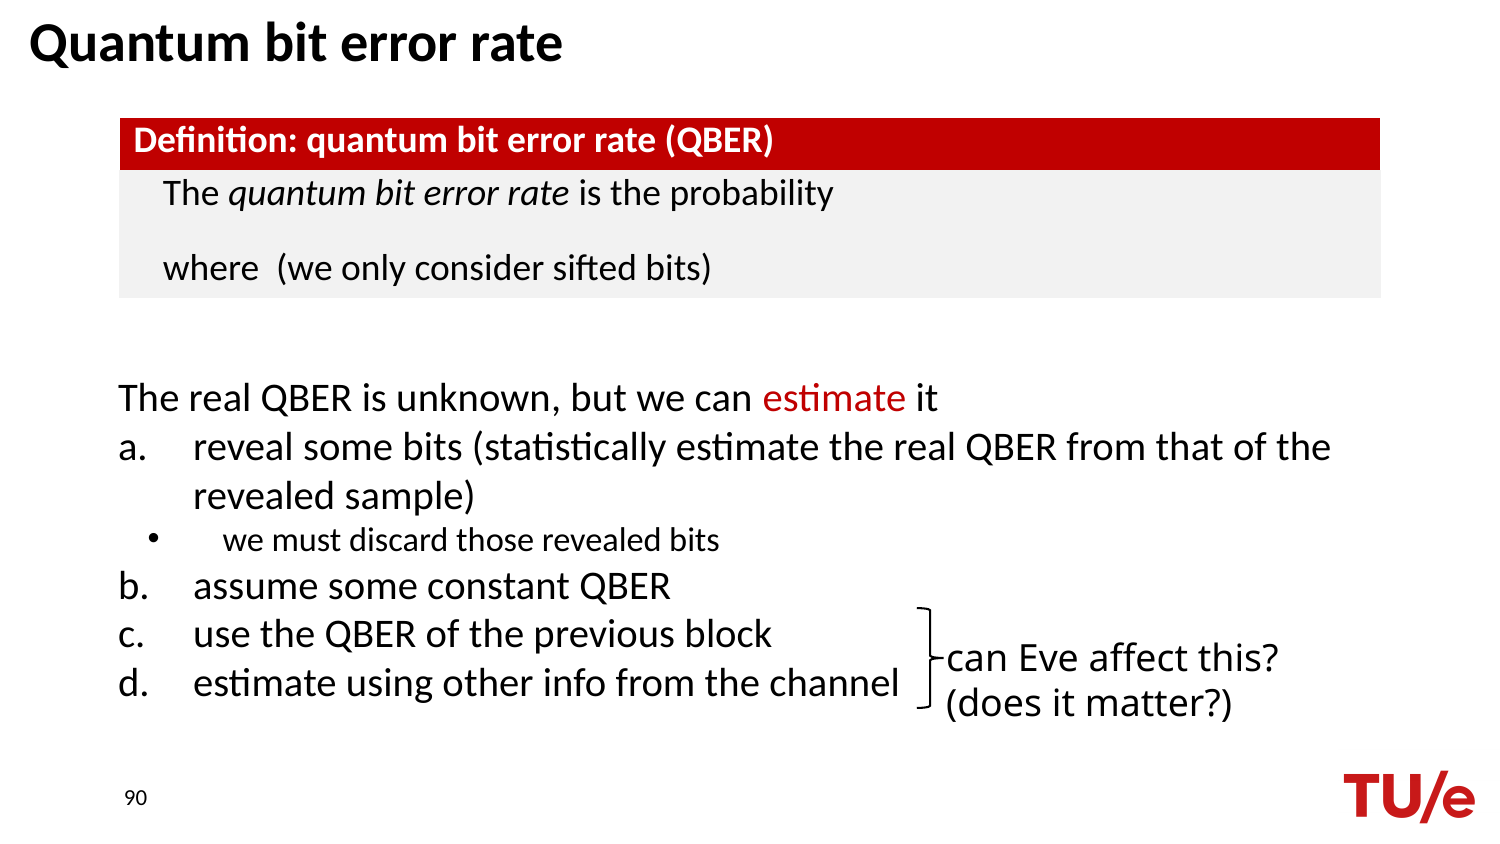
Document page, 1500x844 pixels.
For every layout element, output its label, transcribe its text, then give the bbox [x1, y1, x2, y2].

text_box can Eve affect this? (does it matter?) [931, 626, 1294, 731]
list The real QBER is unknown, but we can estimate it reveal some bits (statistically estimate the real QBER from that of the revealed sample) we must discard those revealed bits assume some constant QBER use the QBER of the previous block estimate using other info from the channel [0, 326, 1500, 749]
title Quantum bit error rate [0, 0, 1500, 89]
picture [1338, 749, 1500, 844]
slide_number 90 [0, 749, 1338, 844]
text_box [916, 607, 931, 709]
